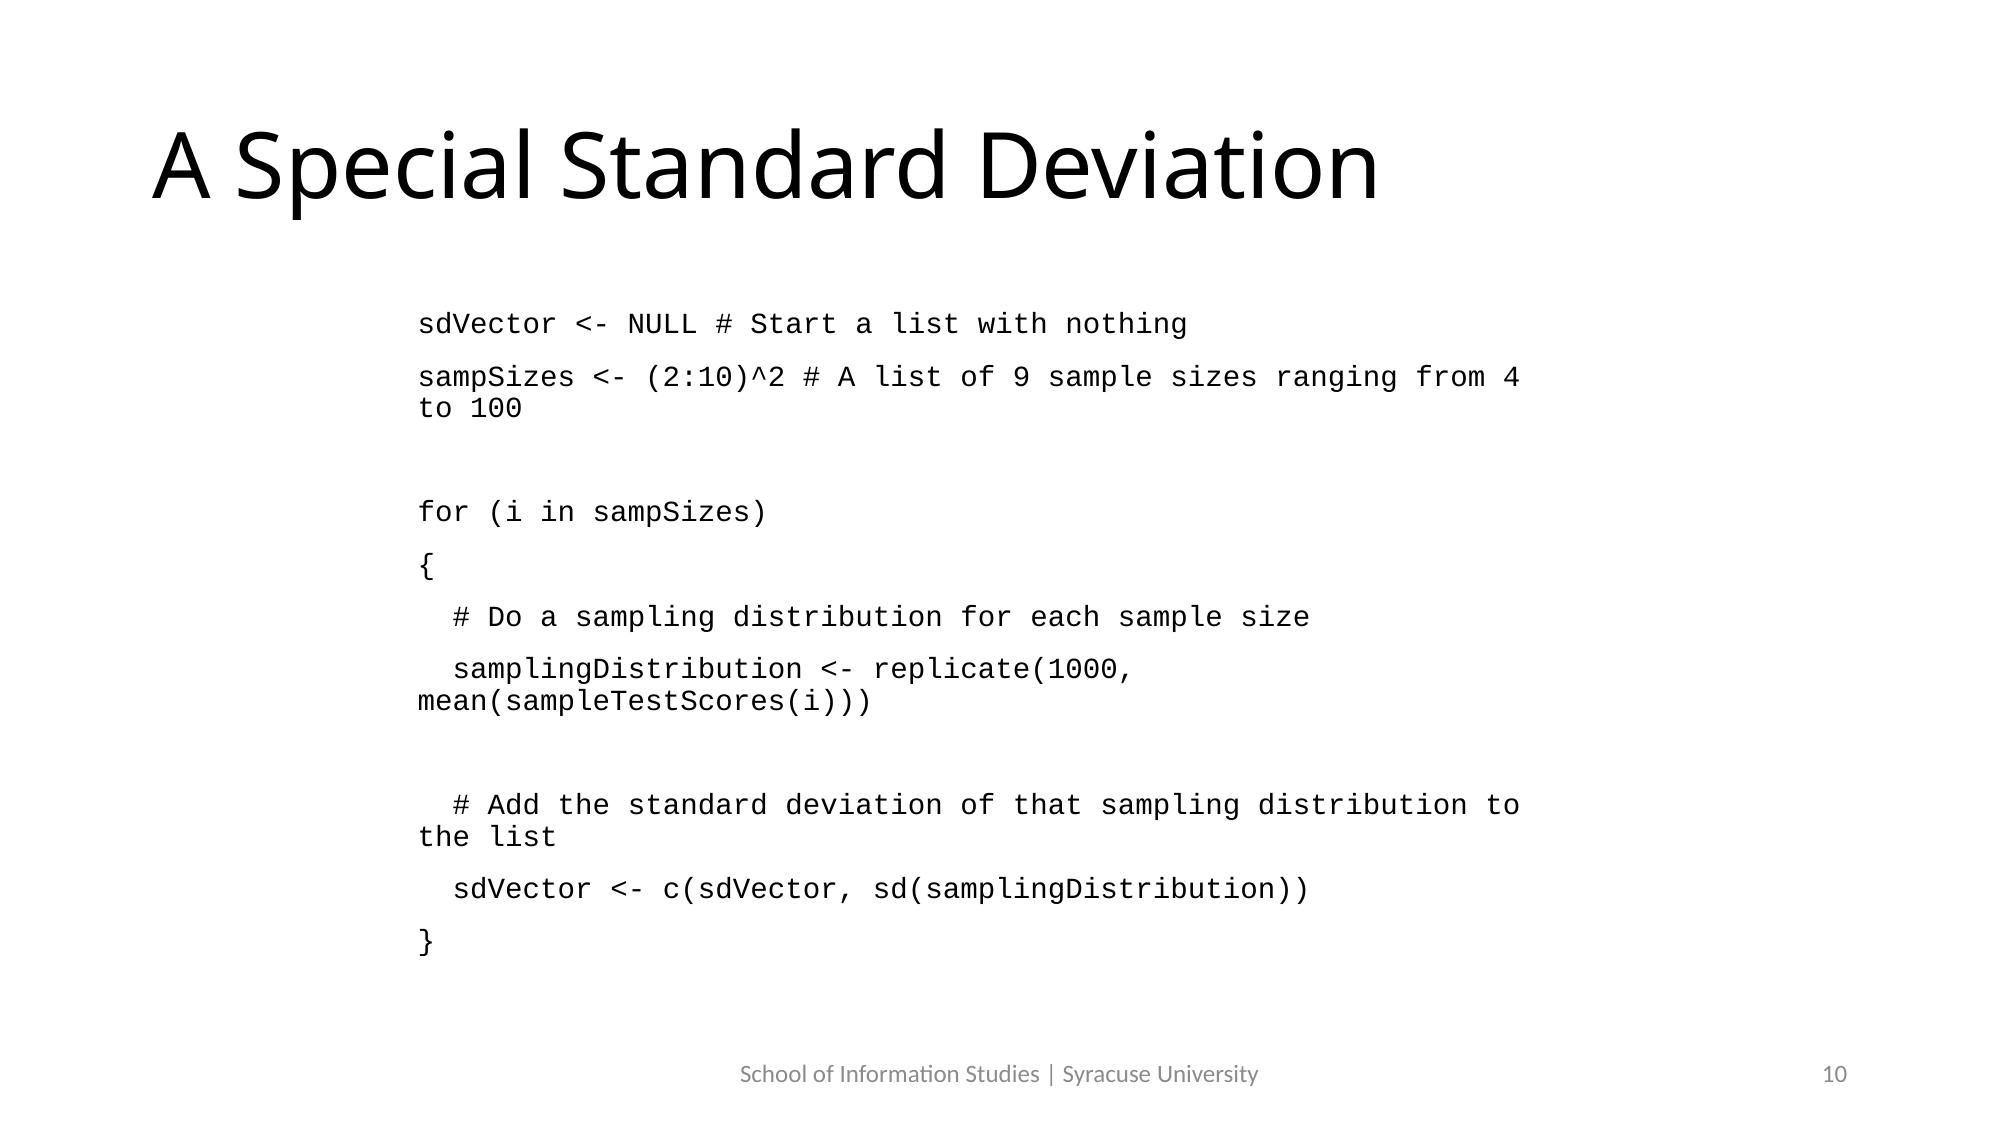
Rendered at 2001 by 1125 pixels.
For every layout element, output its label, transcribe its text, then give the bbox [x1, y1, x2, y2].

slide_number 10 [1412, 1042, 1863, 1103]
title A Special Standard Deviation [137, 59, 1863, 278]
list sdVector <- NULL # Start a list with nothing sampSizes <- (2:10)^2 # A list of 9 sample sizes ranging from 4 to 100 for (i in sampSizes) { # Do a sampling distribution for each sample size samplingDistribution <- replicate(1000, mean(sampleTestScores(i))) # Add the standard deviation of that sampling distribution to the list sdVector <- c(sdVector, sd(samplingDistribution)) } [402, 301, 1572, 962]
footer School of Information Studies | Syracuse University [662, 1042, 1338, 1103]
